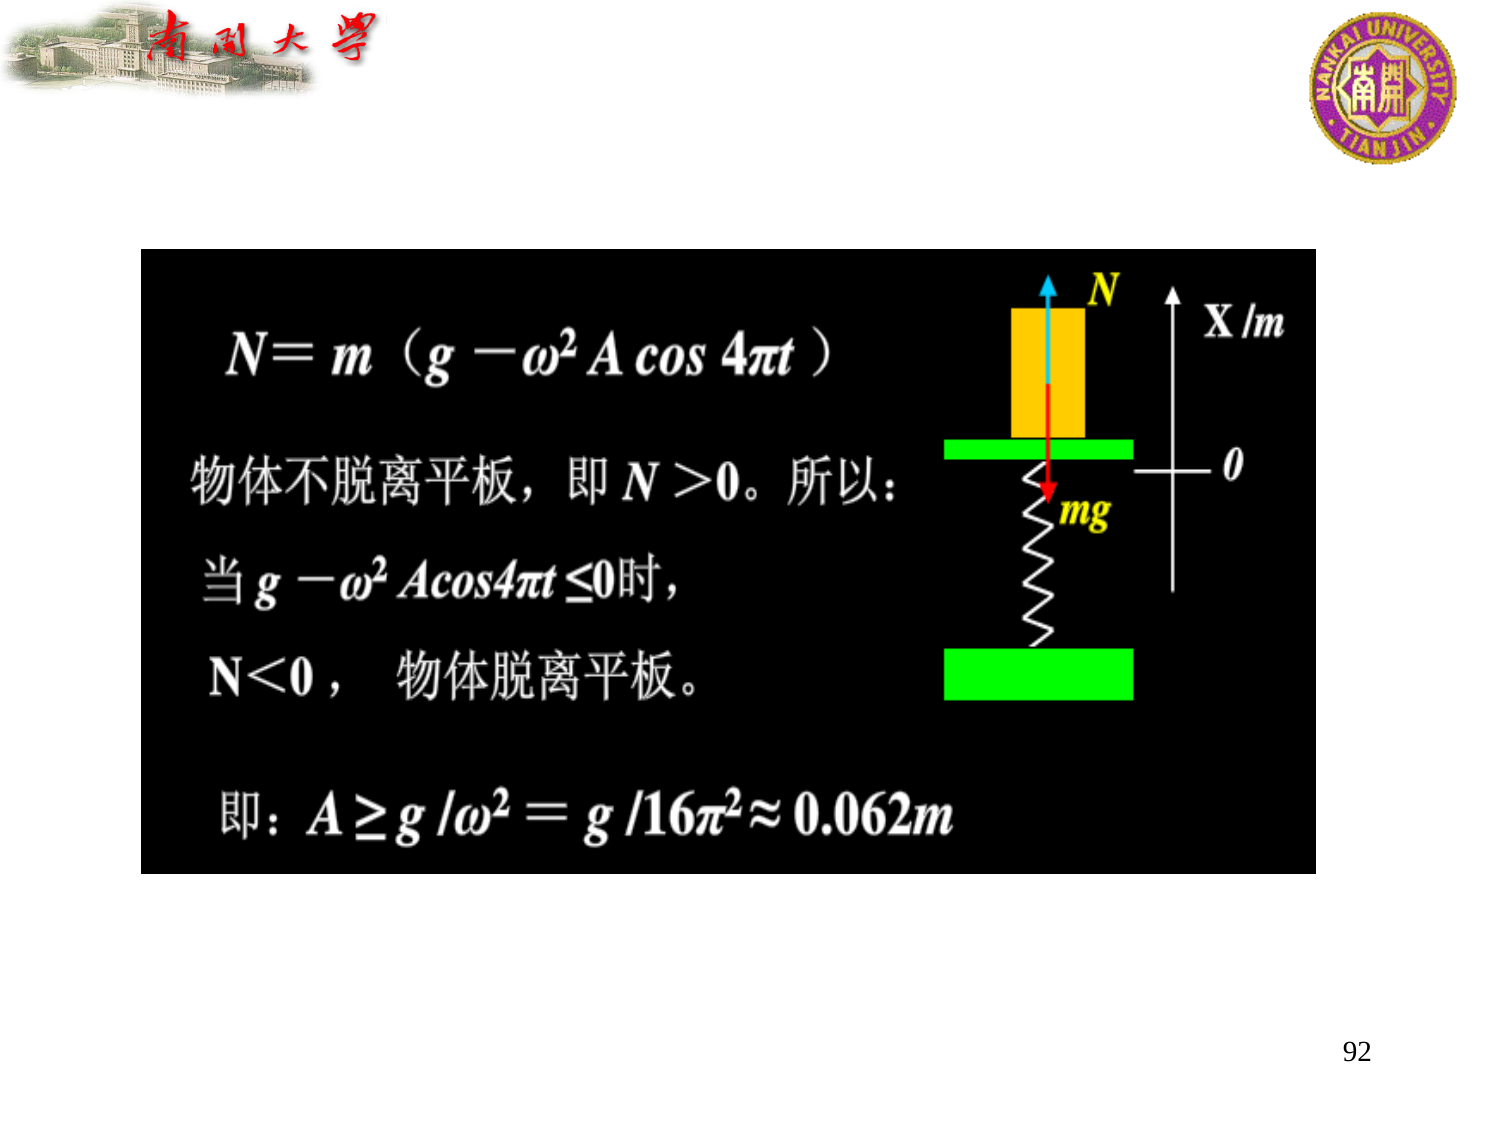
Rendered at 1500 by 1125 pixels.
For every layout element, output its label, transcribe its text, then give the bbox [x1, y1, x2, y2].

picture [0, 0, 388, 100]
picture [1262, 0, 1500, 178]
slide_number 92 [1074, 1024, 1388, 1101]
picture [141, 249, 1317, 875]
